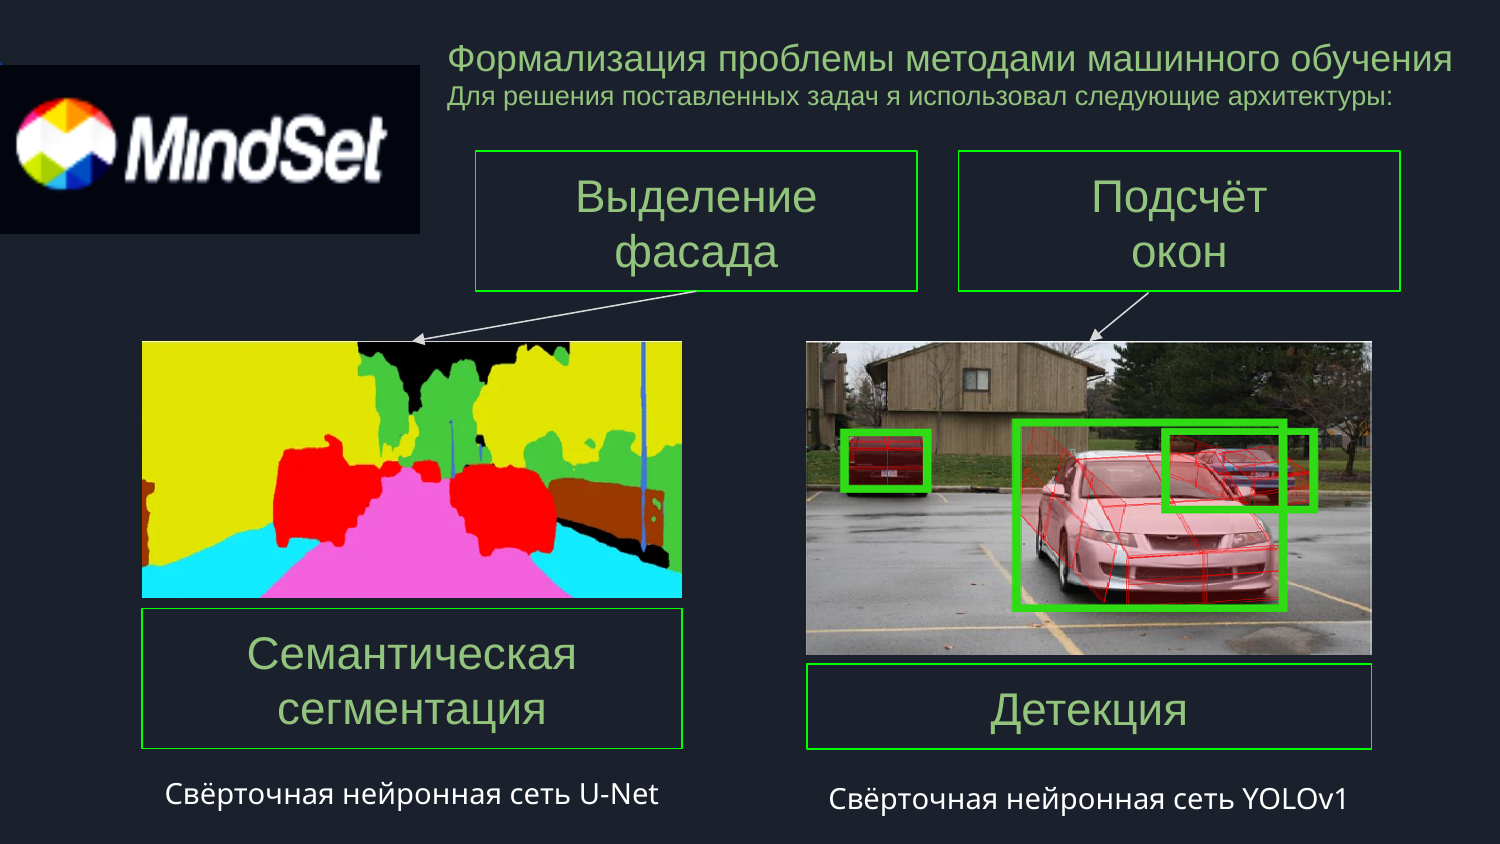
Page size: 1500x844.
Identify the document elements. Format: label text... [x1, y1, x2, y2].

text_box Свёрточная нейронная сеть U-Net [142, 760, 682, 826]
text_box Свёрточная нейронная сеть YOLOv1 [806, 765, 1372, 831]
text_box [411, 292, 697, 342]
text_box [1089, 292, 1149, 342]
text_box Детекция [806, 664, 1372, 750]
text_box Семантическая сегментация [142, 608, 682, 749]
picture [806, 340, 1372, 655]
picture [141, 340, 683, 599]
text_box Формализация проблемы методами машинного обучения Для решения поставленных задач я использовал следующие архитектуры: [432, 18, 1476, 127]
picture [0, 64, 420, 234]
text_box Подсчёт окон [958, 151, 1401, 292]
text_box Выделение фасада [475, 151, 918, 292]
